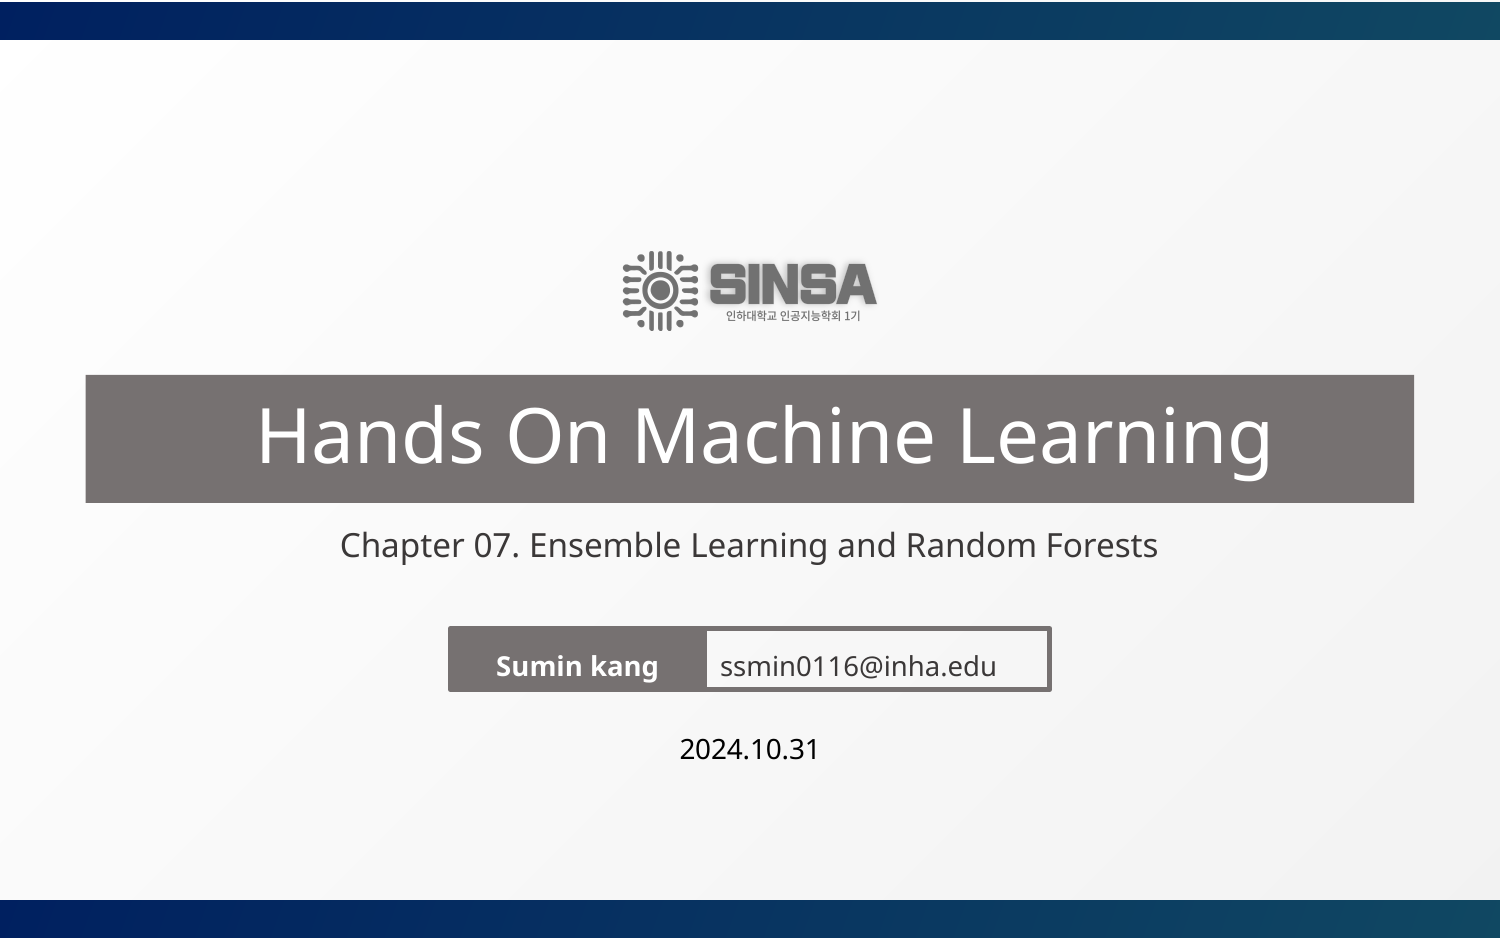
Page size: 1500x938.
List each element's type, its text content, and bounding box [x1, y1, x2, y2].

list ssmin0116@inha.edu [703, 626, 1052, 692]
list 2024.10.31 [450, 710, 1050, 772]
title Hands On Machine Learning [85, 374, 1415, 500]
list Chapter 07. Ensemble Learning and Random Forests [85, 500, 1415, 585]
list Sumin kang [448, 626, 703, 692]
